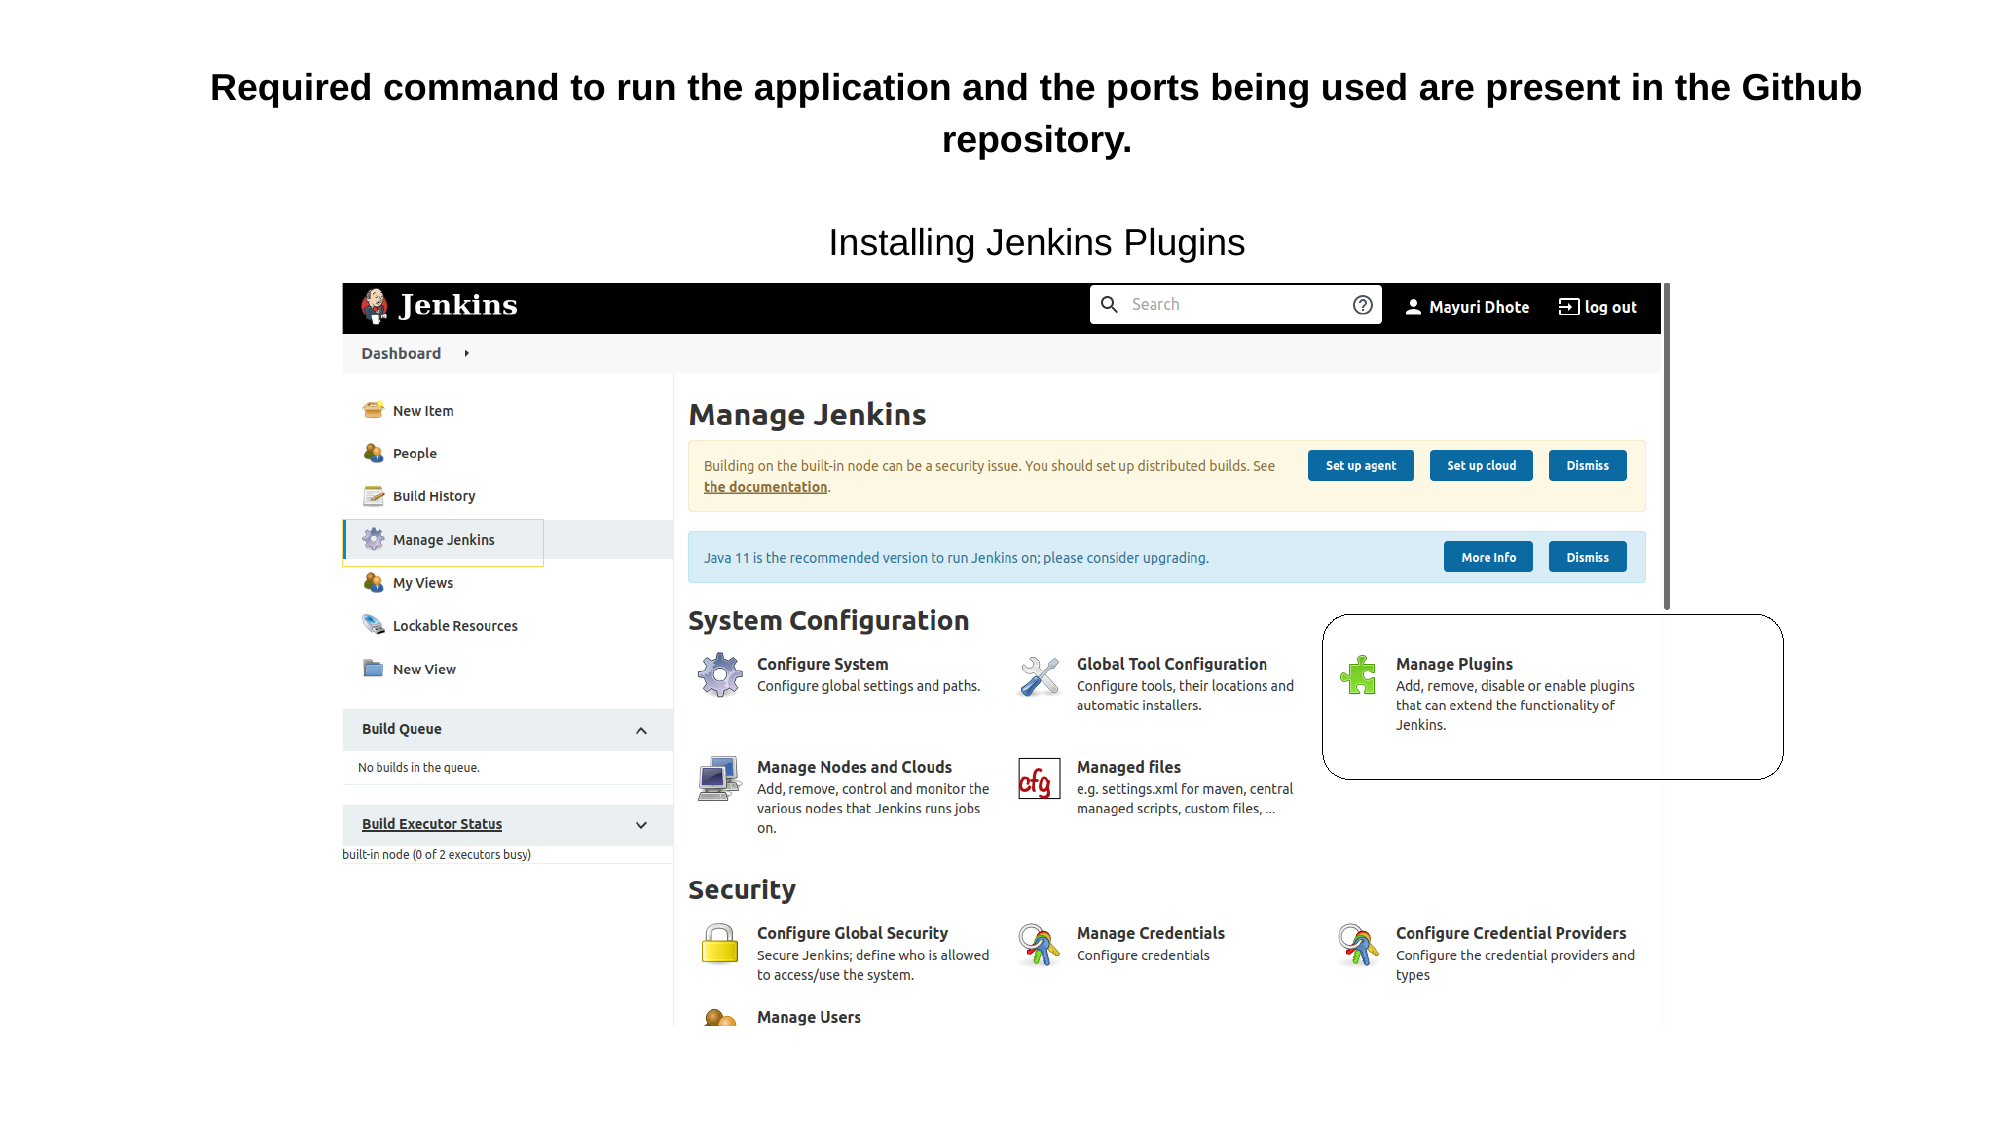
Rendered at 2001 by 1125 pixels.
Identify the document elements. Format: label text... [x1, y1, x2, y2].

text_box Required command to run the application and the ports being used are present in the Github repository. Installing Jenkins Plugins [68, 63, 1932, 257]
text_box [1677, 614, 1784, 780]
picture [342, 283, 1672, 1032]
